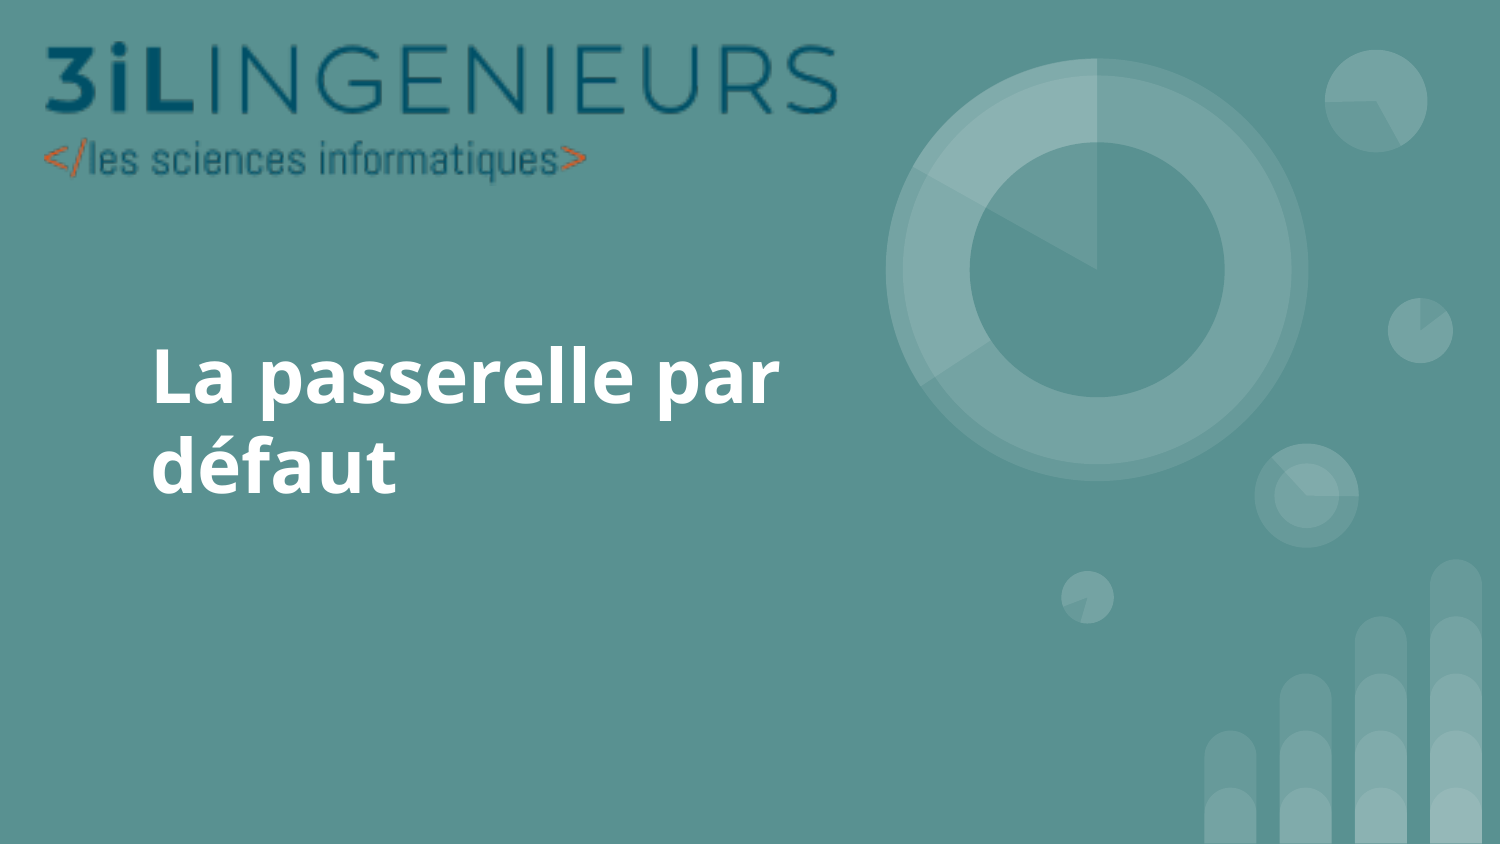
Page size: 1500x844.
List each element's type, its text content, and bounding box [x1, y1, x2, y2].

picture [43, 40, 840, 186]
title La passerelle par défaut [135, 264, 834, 572]
